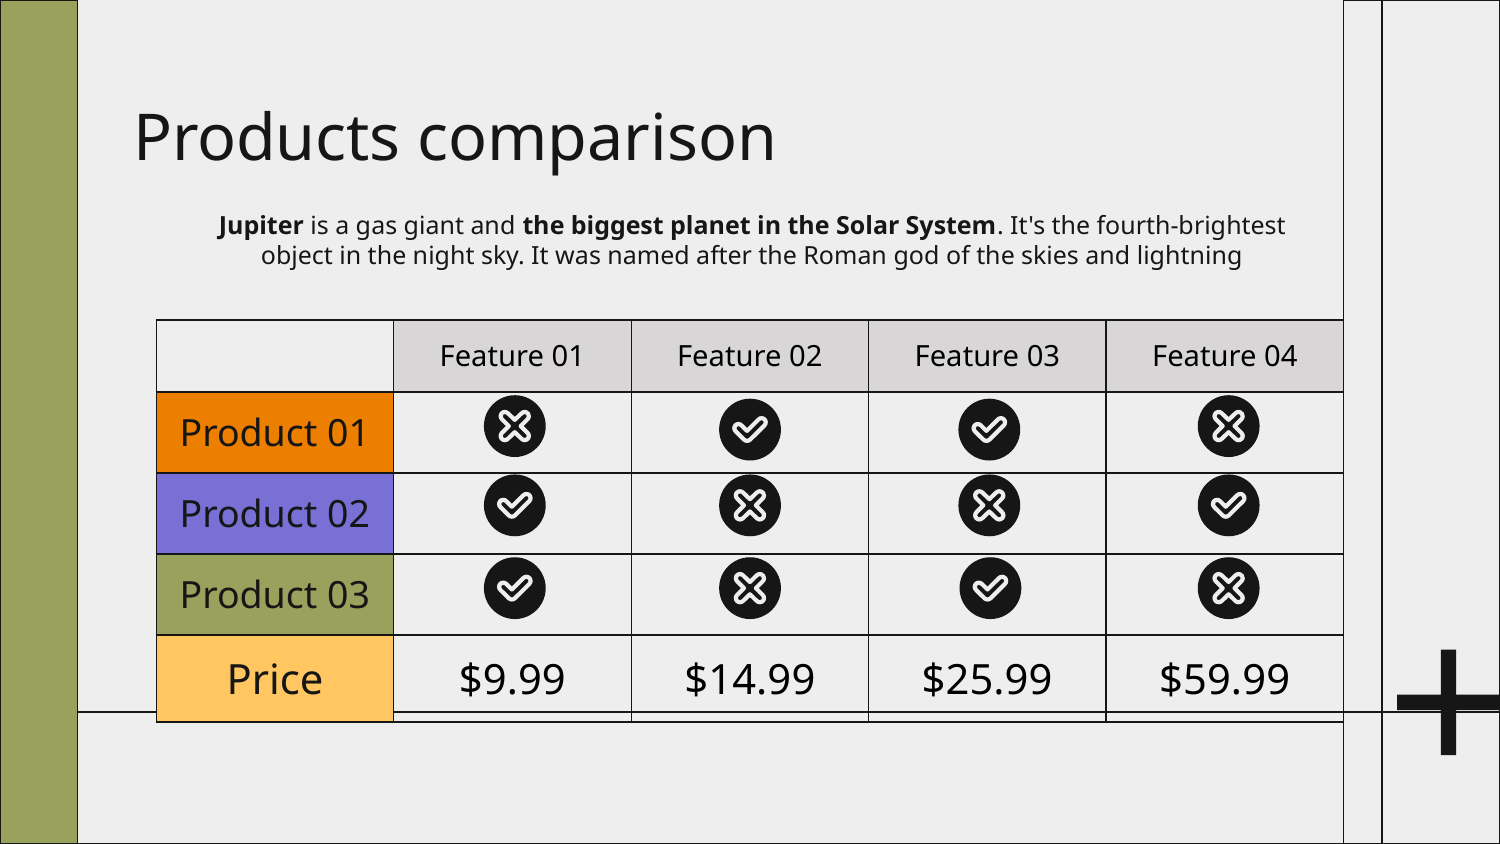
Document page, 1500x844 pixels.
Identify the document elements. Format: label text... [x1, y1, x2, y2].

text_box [1197, 394, 1260, 458]
table_header [157, 321, 393, 391]
table_cell [1107, 474, 1343, 553]
title Products comparison [118, 88, 1382, 182]
table_cell [1107, 393, 1343, 472]
table_cell $9.99 [394, 636, 631, 721]
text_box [959, 556, 1022, 620]
table_cell [394, 474, 631, 553]
table_cell Product 02 [157, 474, 393, 553]
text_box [483, 556, 546, 620]
text_box Jupiter is a gas giant and the biggest planet in the Solar System. It's the fourth-brightest object in the night sky. It was named after the Roman god of the skies and lightning [186, 192, 1319, 286]
table_header Feature 01 [394, 321, 631, 391]
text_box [483, 474, 546, 537]
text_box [718, 398, 782, 461]
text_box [958, 474, 1021, 537]
table_header Feature 02 [632, 321, 868, 391]
table_cell Product 01 [157, 393, 393, 472]
table_header Feature 03 [869, 321, 1105, 391]
table_cell [632, 555, 868, 634]
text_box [718, 556, 782, 620]
table_cell Product 03 [157, 555, 393, 634]
table_cell $59.99 [1107, 636, 1343, 721]
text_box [718, 474, 782, 537]
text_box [1197, 556, 1260, 620]
table_cell [1107, 555, 1343, 634]
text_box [958, 398, 1021, 461]
table_cell [869, 393, 1105, 472]
table_cell $14.99 [632, 636, 868, 721]
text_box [483, 394, 546, 458]
table_cell Price [157, 636, 393, 721]
table_header Feature 04 [1107, 321, 1343, 391]
table_cell [632, 474, 868, 553]
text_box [1197, 474, 1260, 537]
table_cell [632, 393, 868, 472]
table_cell $25.99 [869, 636, 1105, 721]
table_cell [869, 555, 1105, 634]
table_cell [869, 474, 1105, 553]
table_cell [394, 555, 631, 634]
table_cell [394, 393, 631, 472]
